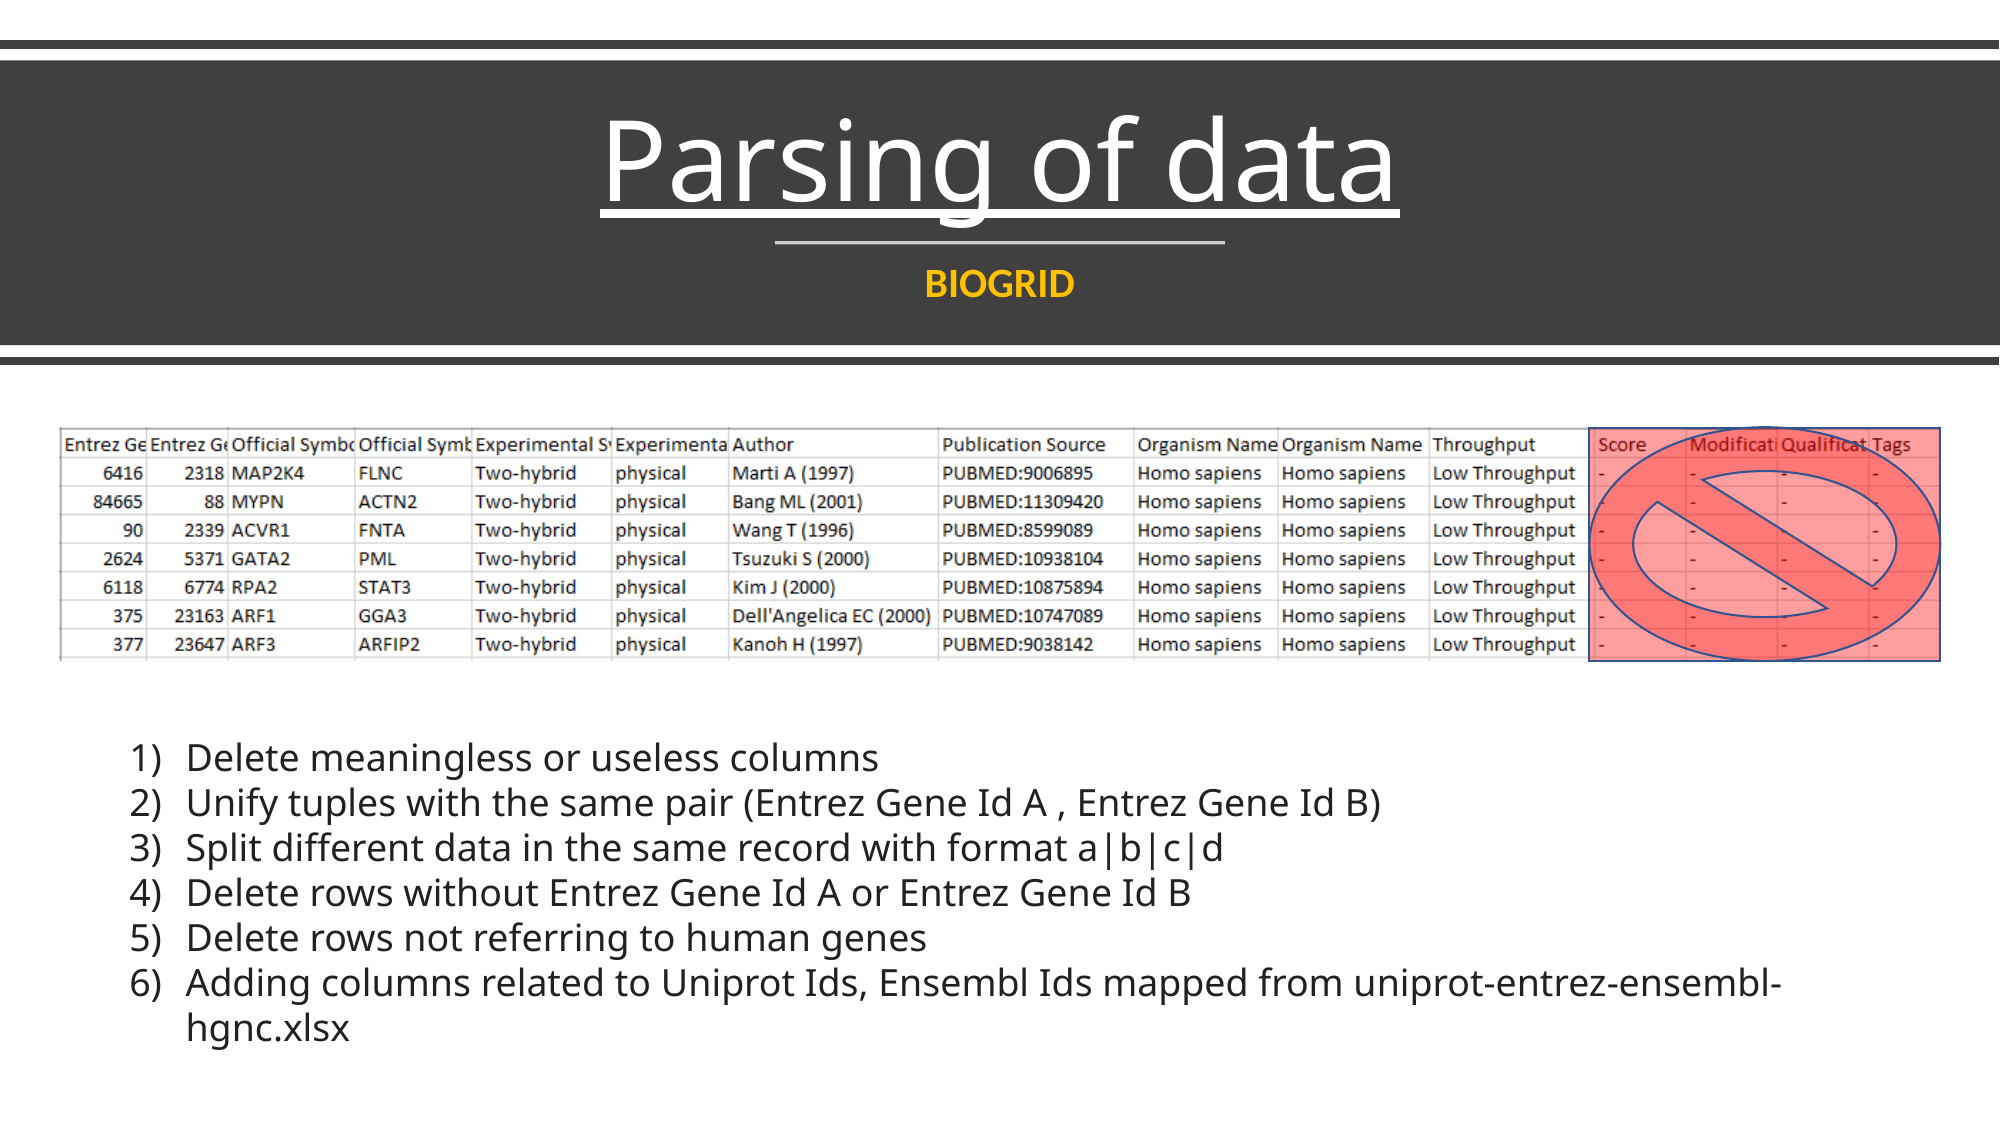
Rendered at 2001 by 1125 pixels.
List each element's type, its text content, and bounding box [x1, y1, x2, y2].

picture [59, 427, 1941, 661]
title Parsing of data [86, 80, 1914, 233]
text_box Delete meaningless or useless columns Unify tuples with the same pair (Entrez Gene Id A , Entrez Gene Id B) Split different data in the same record with format a|b|c|d Delete rows without Entrez Gene Id A or Entrez Gene Id B Delete rows not referring to human genes Adding columns related to Uniprot Ids, Ensembl Ids mapped from uniprot-entrez-ensembl-hgnc.xlsx [114, 727, 1885, 1057]
text_box [0, 59, 2000, 346]
text_box BIOGRID [249, 253, 1750, 323]
